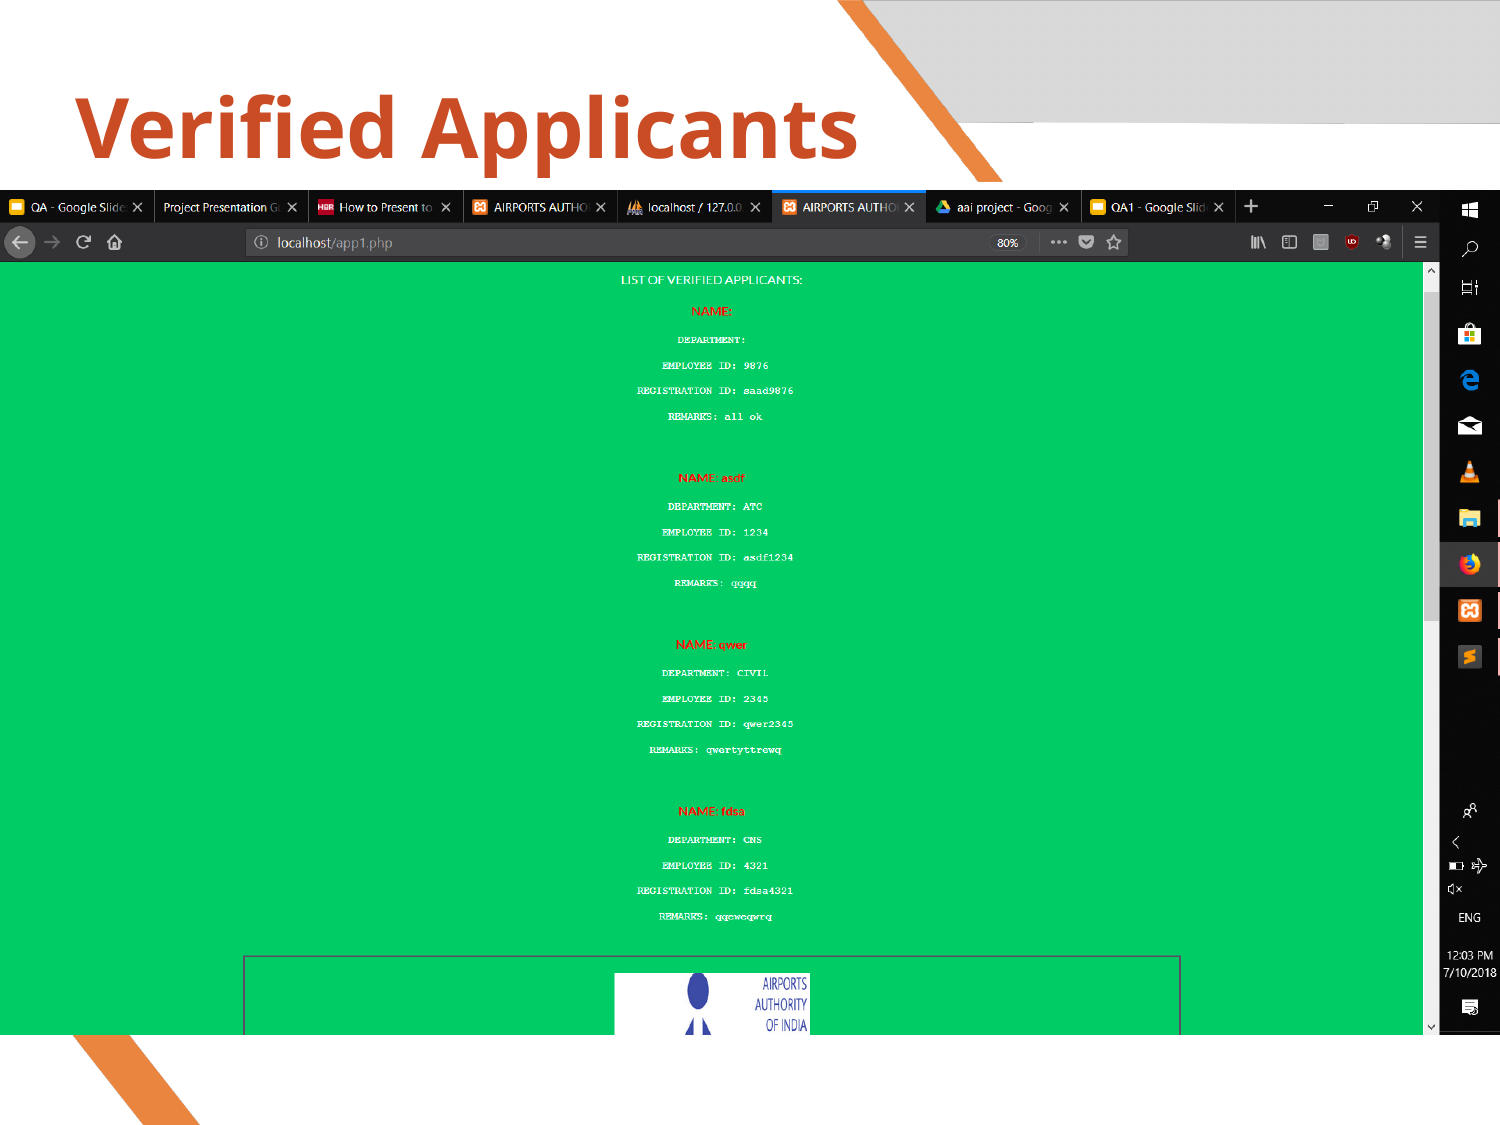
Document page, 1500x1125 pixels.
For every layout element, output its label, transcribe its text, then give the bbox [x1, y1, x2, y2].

picture [837, 0, 1500, 182]
title Verified Applicants [75, 59, 875, 189]
picture [0, 190, 1500, 1125]
